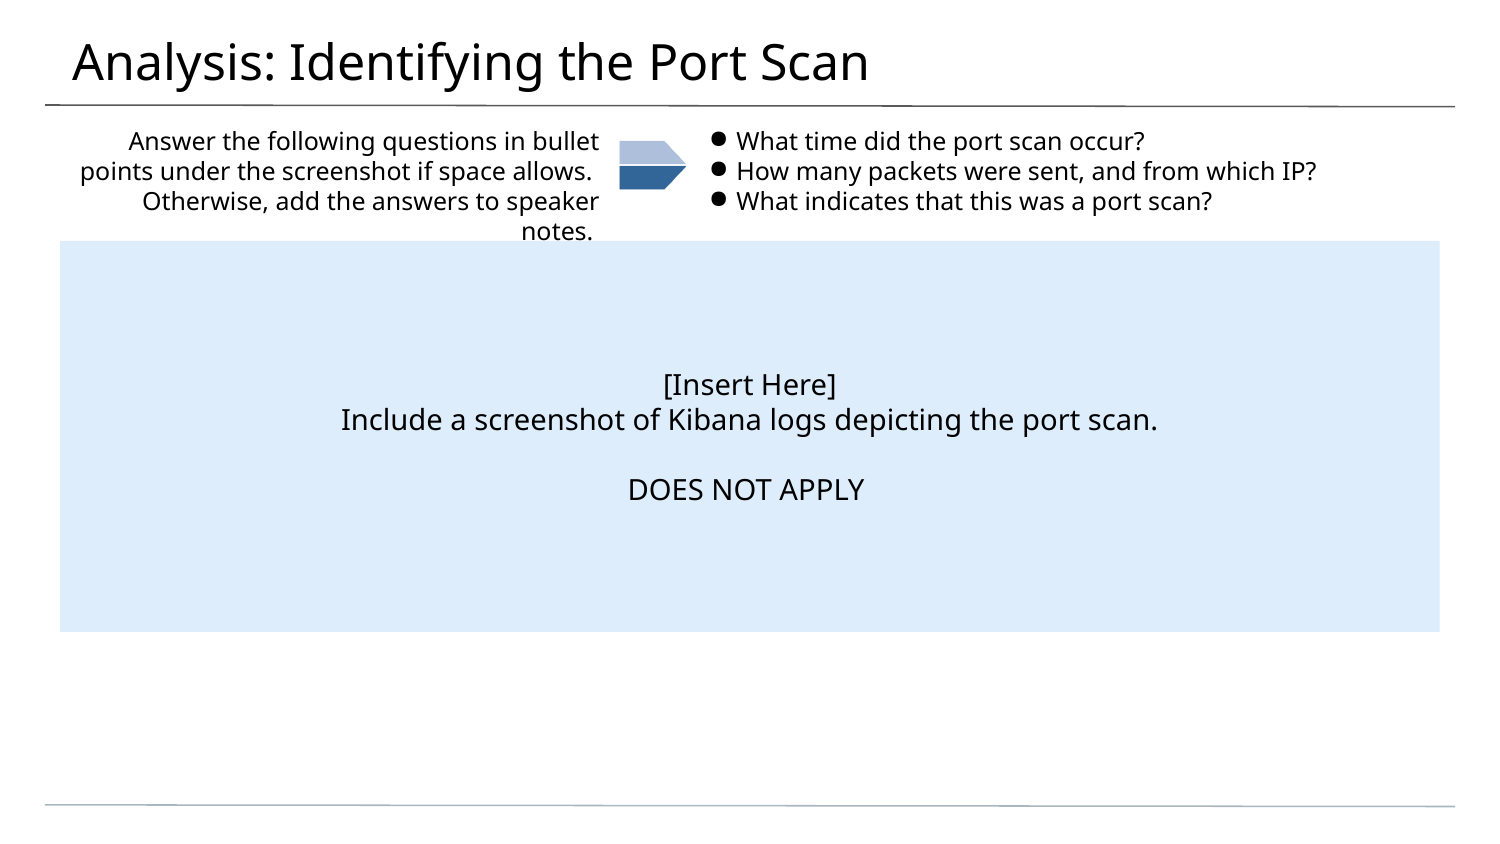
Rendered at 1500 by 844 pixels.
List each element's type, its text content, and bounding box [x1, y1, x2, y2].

picture [616, 136, 687, 192]
title Analysis: Identifying the Port Scan [0, 0, 1500, 88]
subtitle What time did the port scan occur? How many packets were sent, and from which IP? What indicates that this was a port scan? [608, 110, 1415, 271]
text_box [Insert Here] Include a screenshot of Kibana logs depicting the port scan. DOES NOT APPLY [60, 240, 1440, 632]
subtitle Answer the following questions in bullet points under the screenshot if space allows. Otherwise, add the answers to speaker notes. [0, 110, 608, 320]
